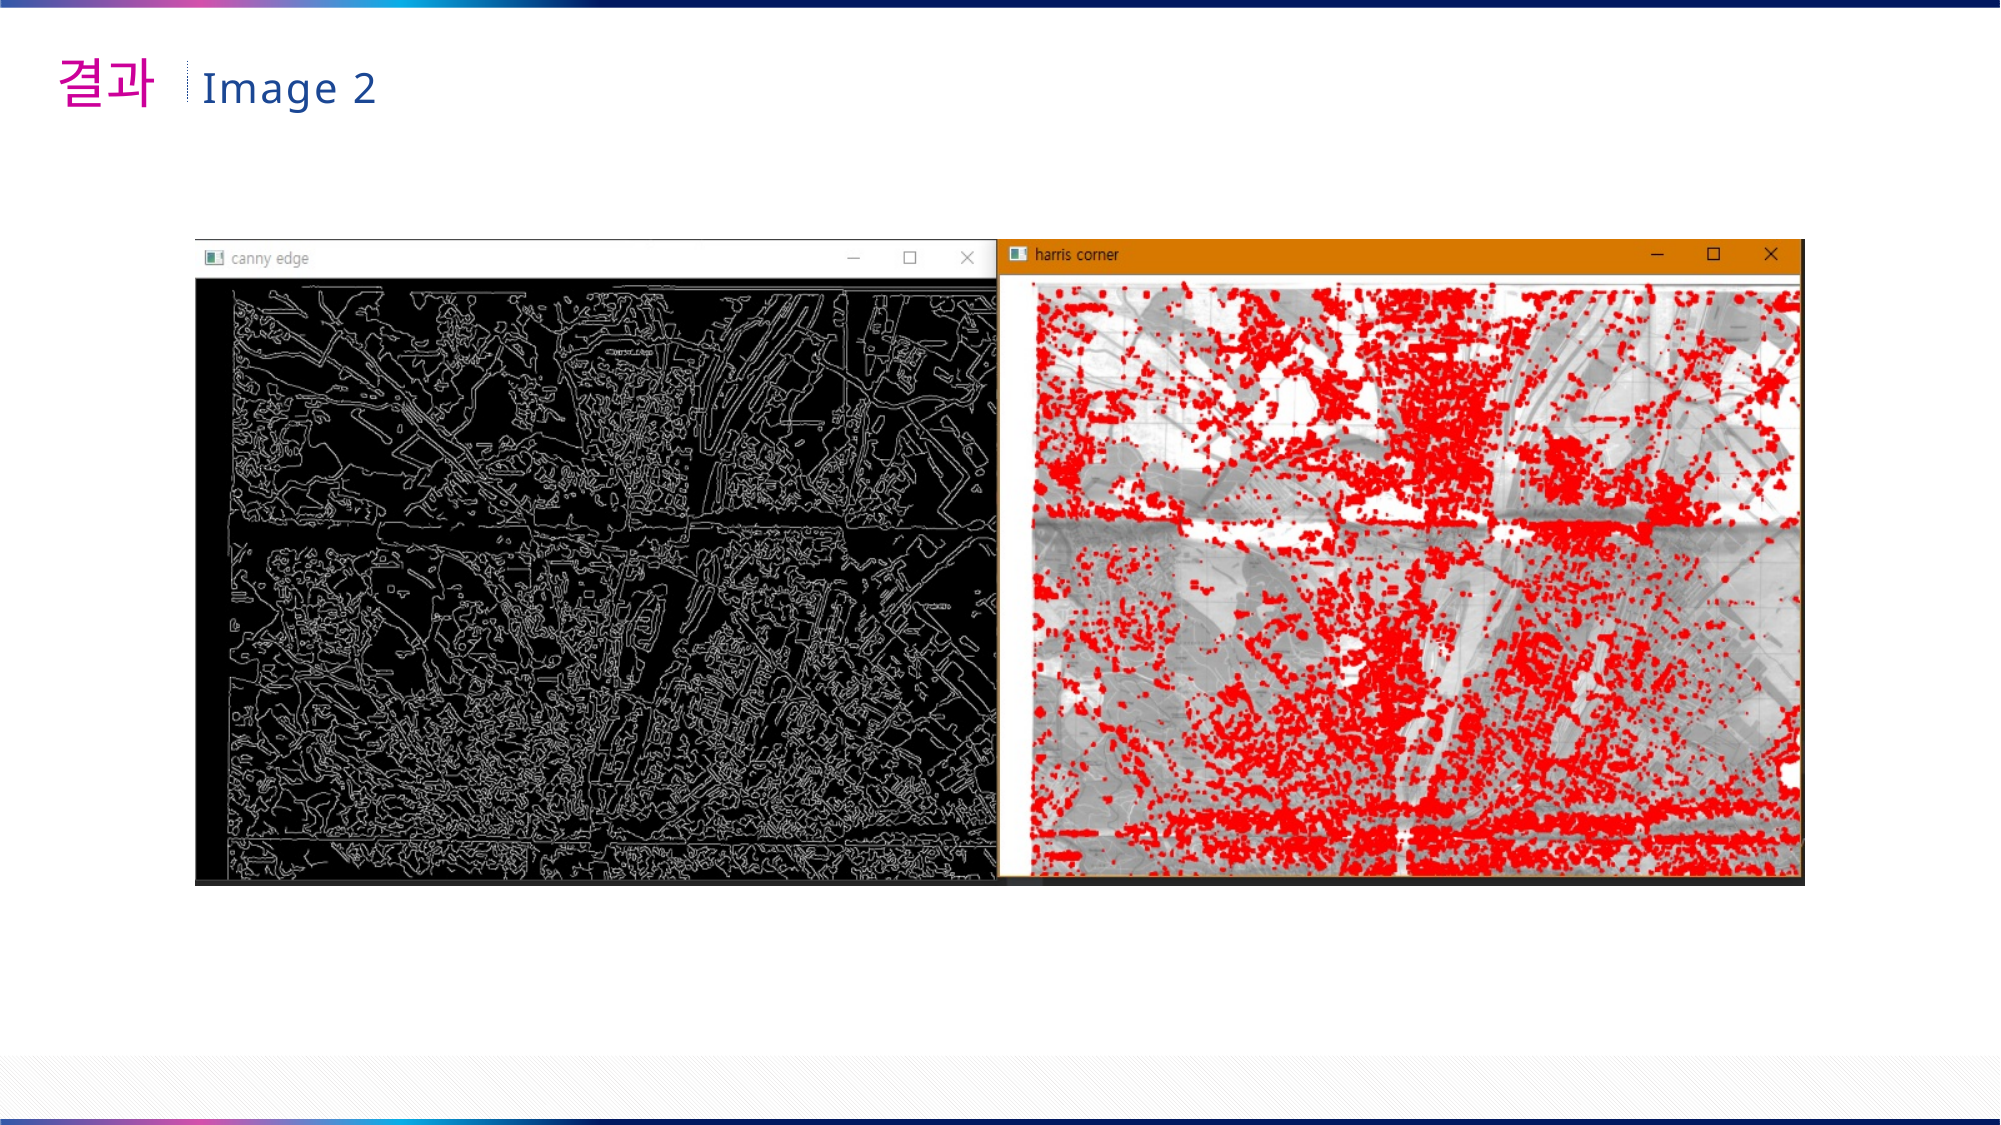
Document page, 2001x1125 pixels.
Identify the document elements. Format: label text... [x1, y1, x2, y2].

picture [194, 239, 1805, 886]
picture [471, 1119, 2000, 1125]
picture [0, 1119, 390, 1125]
picture [472, 0, 2000, 8]
text_box Image 2 [187, 59, 735, 124]
picture [0, 0, 390, 8]
text_box 결과 [25, 41, 188, 124]
